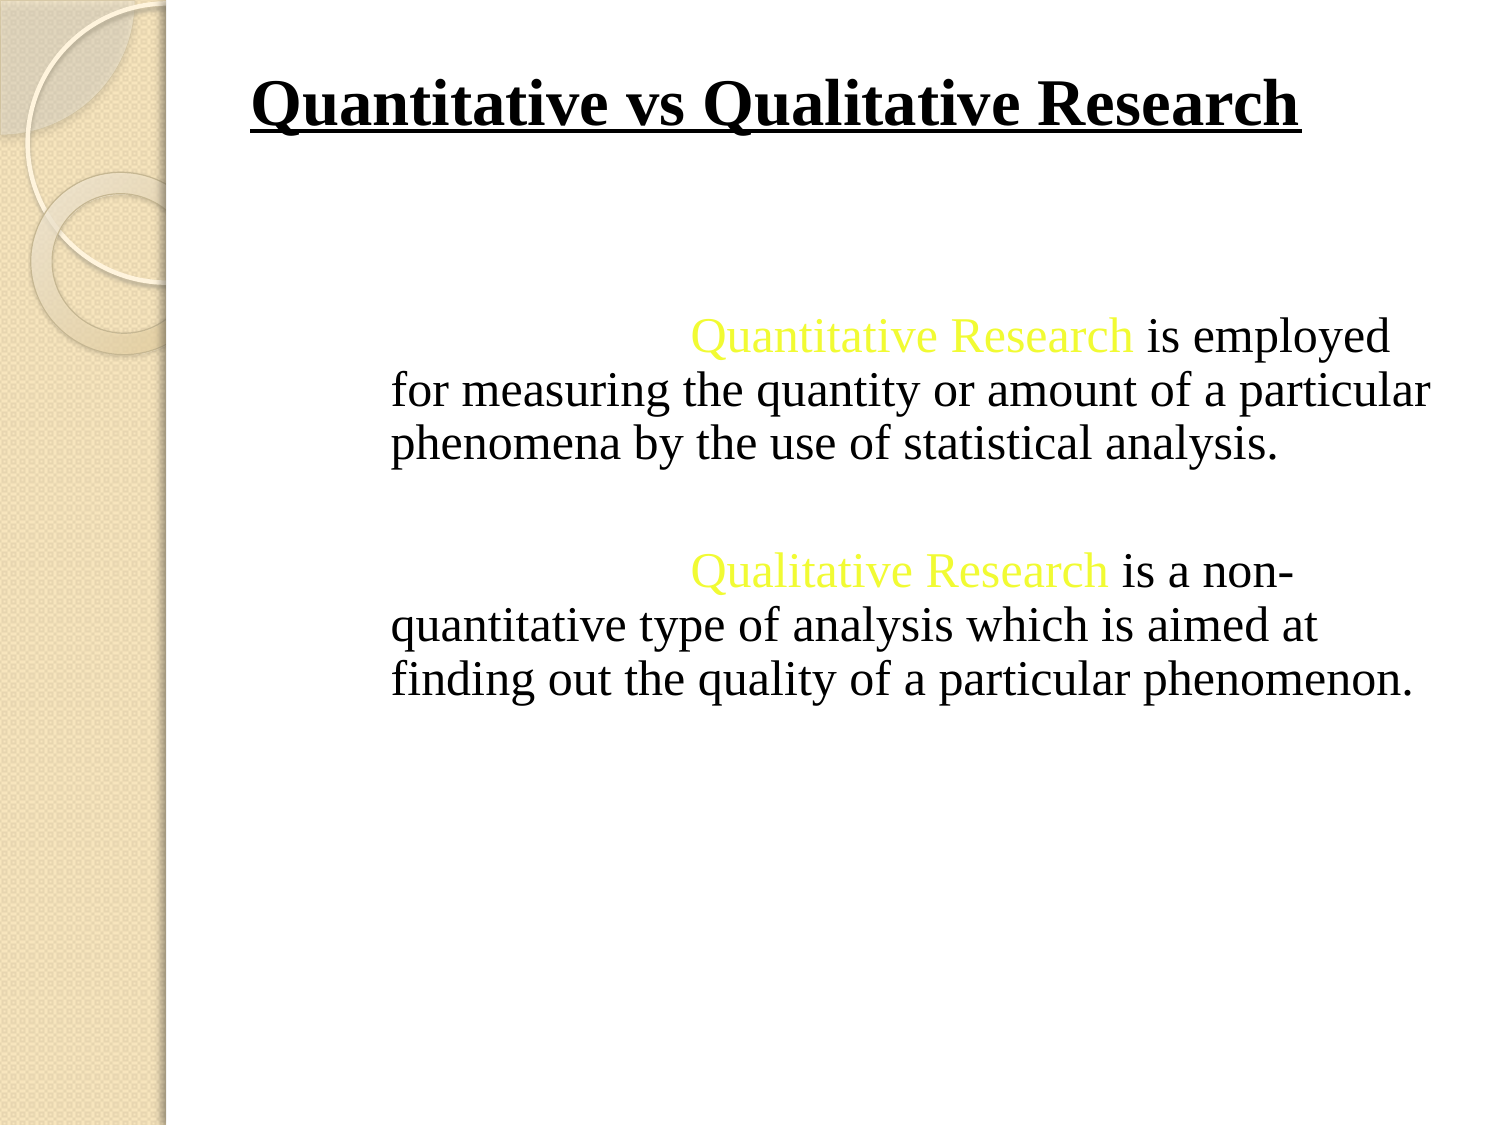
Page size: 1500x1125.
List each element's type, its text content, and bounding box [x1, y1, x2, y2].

list Quantitative Research is employed for measuring the quantity or amount of a particular phenomena by the use of statistical analysis. Qualitative Research is a non-quantitative type of analysis which is aimed at finding out the quality of a particular phenomenon. [235, 237, 1466, 1025]
title Quantitative vs Qualitative Research [235, 45, 1466, 233]
